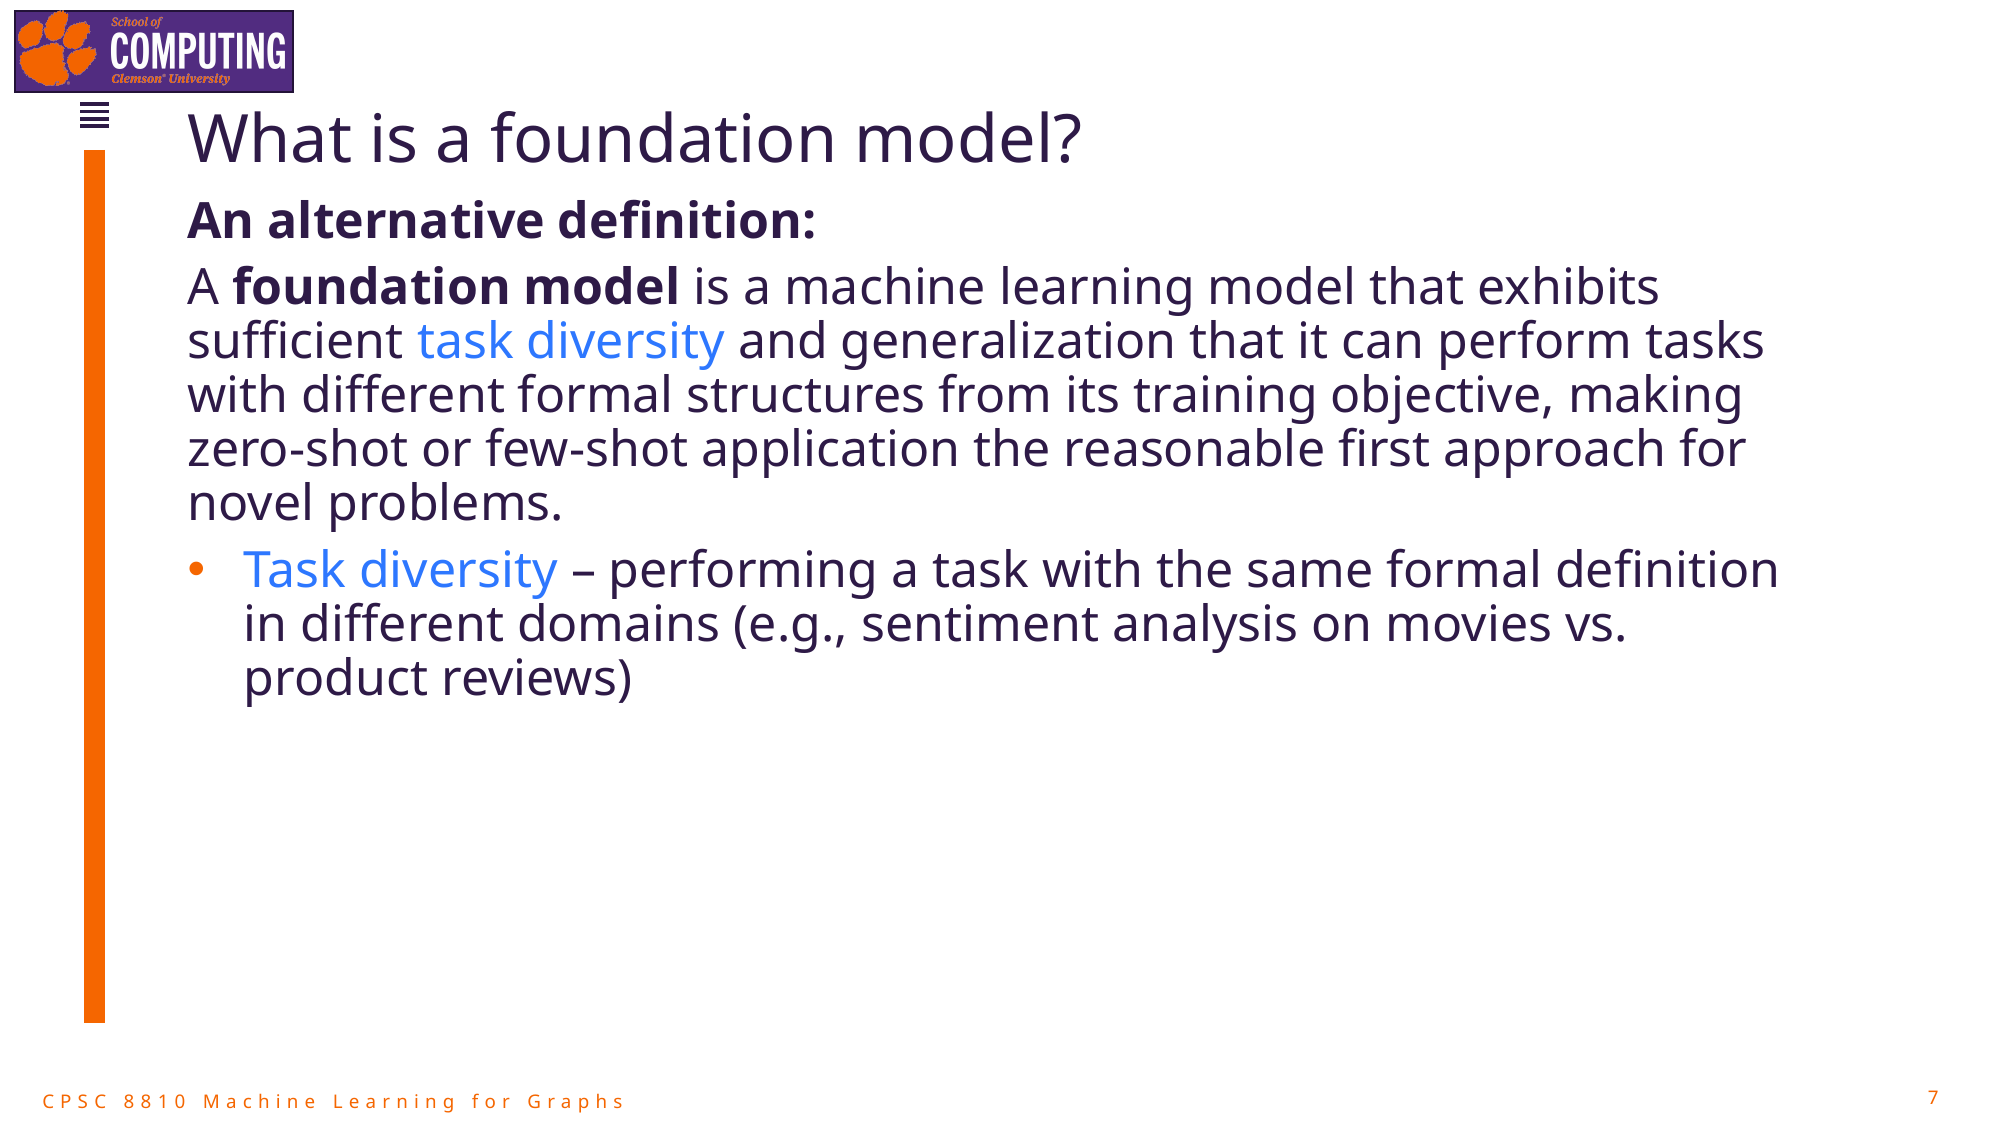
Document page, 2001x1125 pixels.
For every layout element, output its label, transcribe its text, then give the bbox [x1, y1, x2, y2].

picture [18, 10, 285, 86]
title What is a foundation model? [187, 104, 1913, 178]
list An alternative definition: A foundation model is a machine learning model that exhibits sufficient task diversity and generalization that it can perform tasks with different formal structures from its training objective, making zero-shot or few-shot application the reasonable first approach for novel problems. Task diversity – performing a task with the same formal definition in different domains (e.g., sentiment analysis on movies vs. product reviews) [187, 195, 1819, 602]
